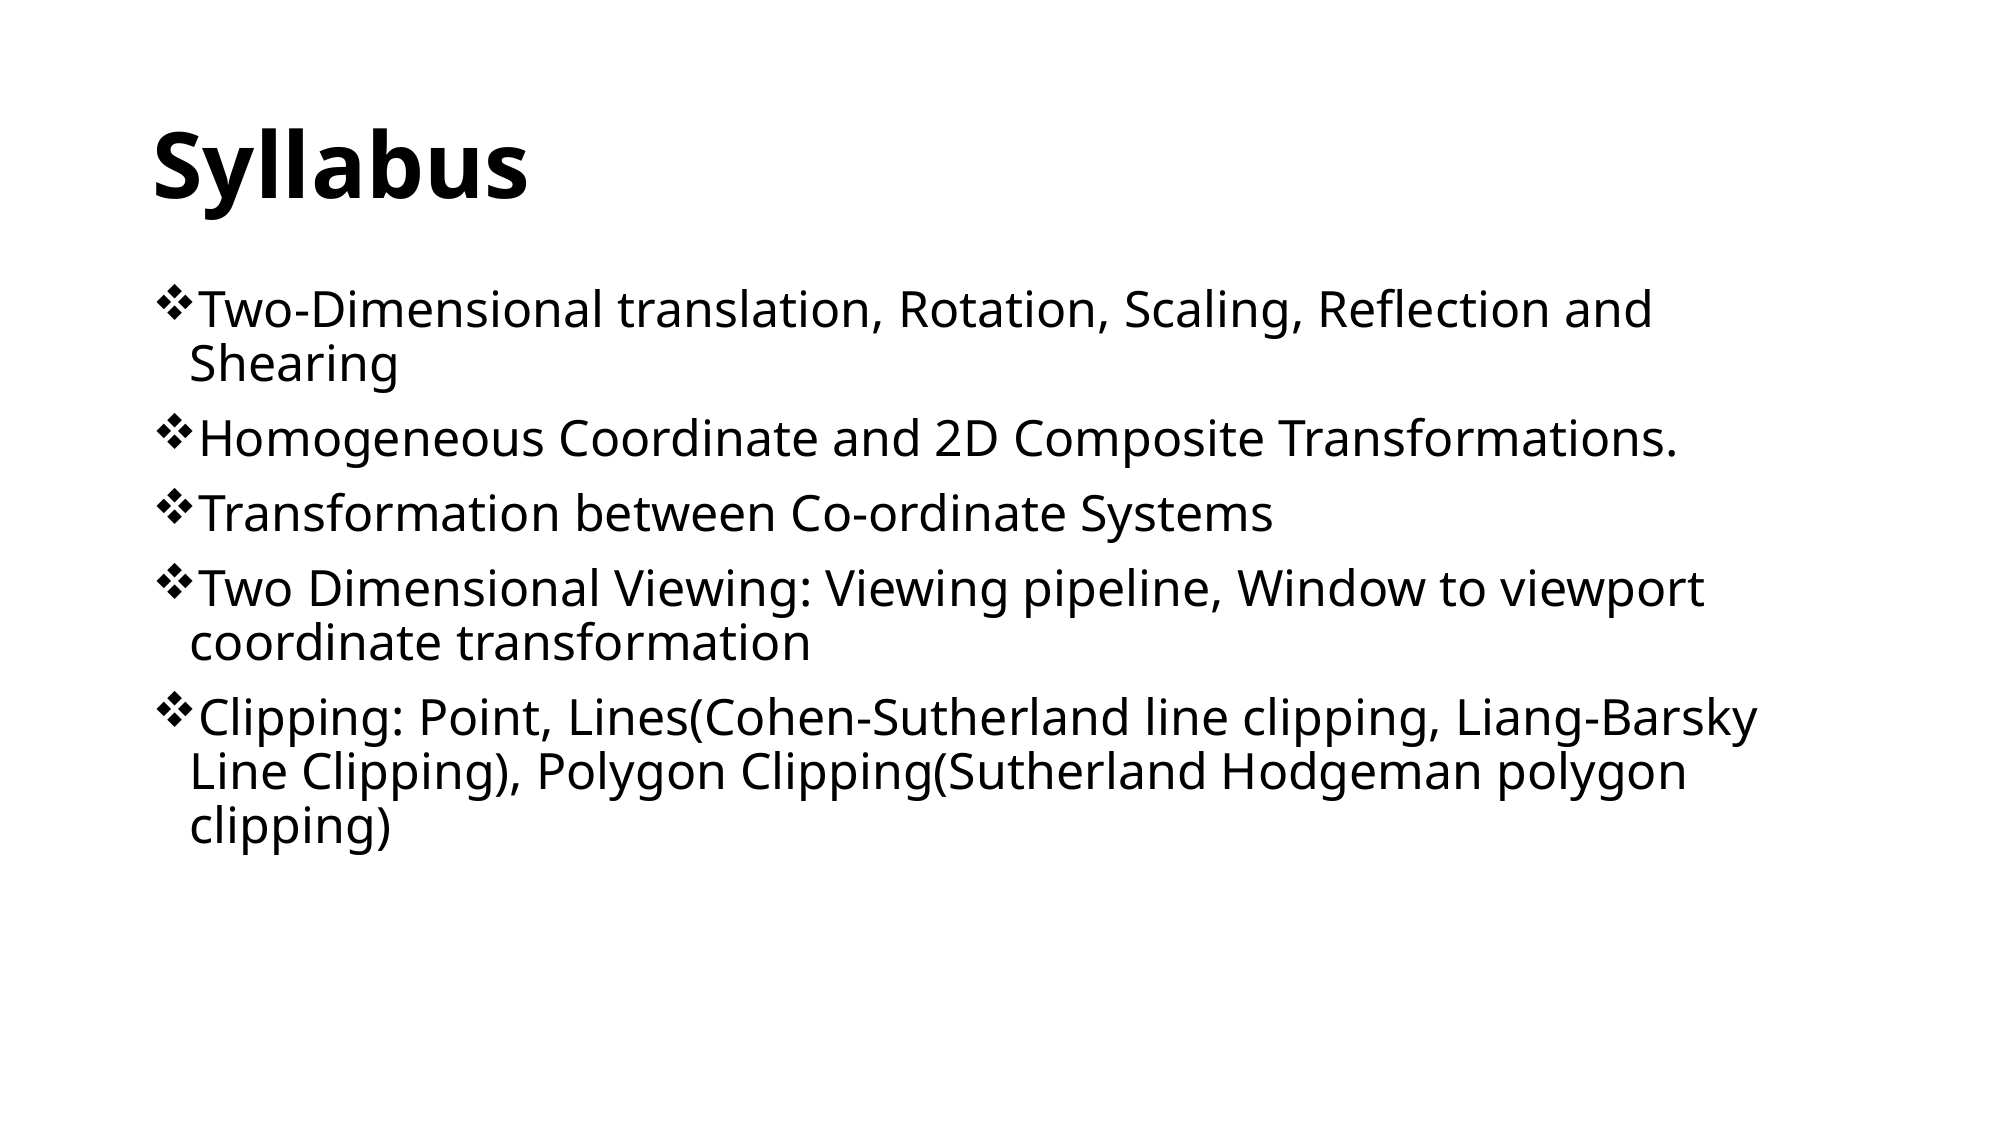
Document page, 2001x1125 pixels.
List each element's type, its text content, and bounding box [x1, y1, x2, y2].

title Syllabus [137, 59, 1863, 277]
list Two-Dimensional translation, Rotation, Scaling, Reflection and Shearing Homogeneous Coordinate and 2D Composite Transformations. Transformation between Co-ordinate Systems Two Dimensional Viewing: Viewing pipeline, Window to viewport coordinate transformation Clipping: Point, Lines(Cohen-Sutherland line clipping, Liang-Barsky Line Clipping), Polygon Clipping(Sutherland Hodgeman polygon clipping) [137, 277, 1863, 1014]
